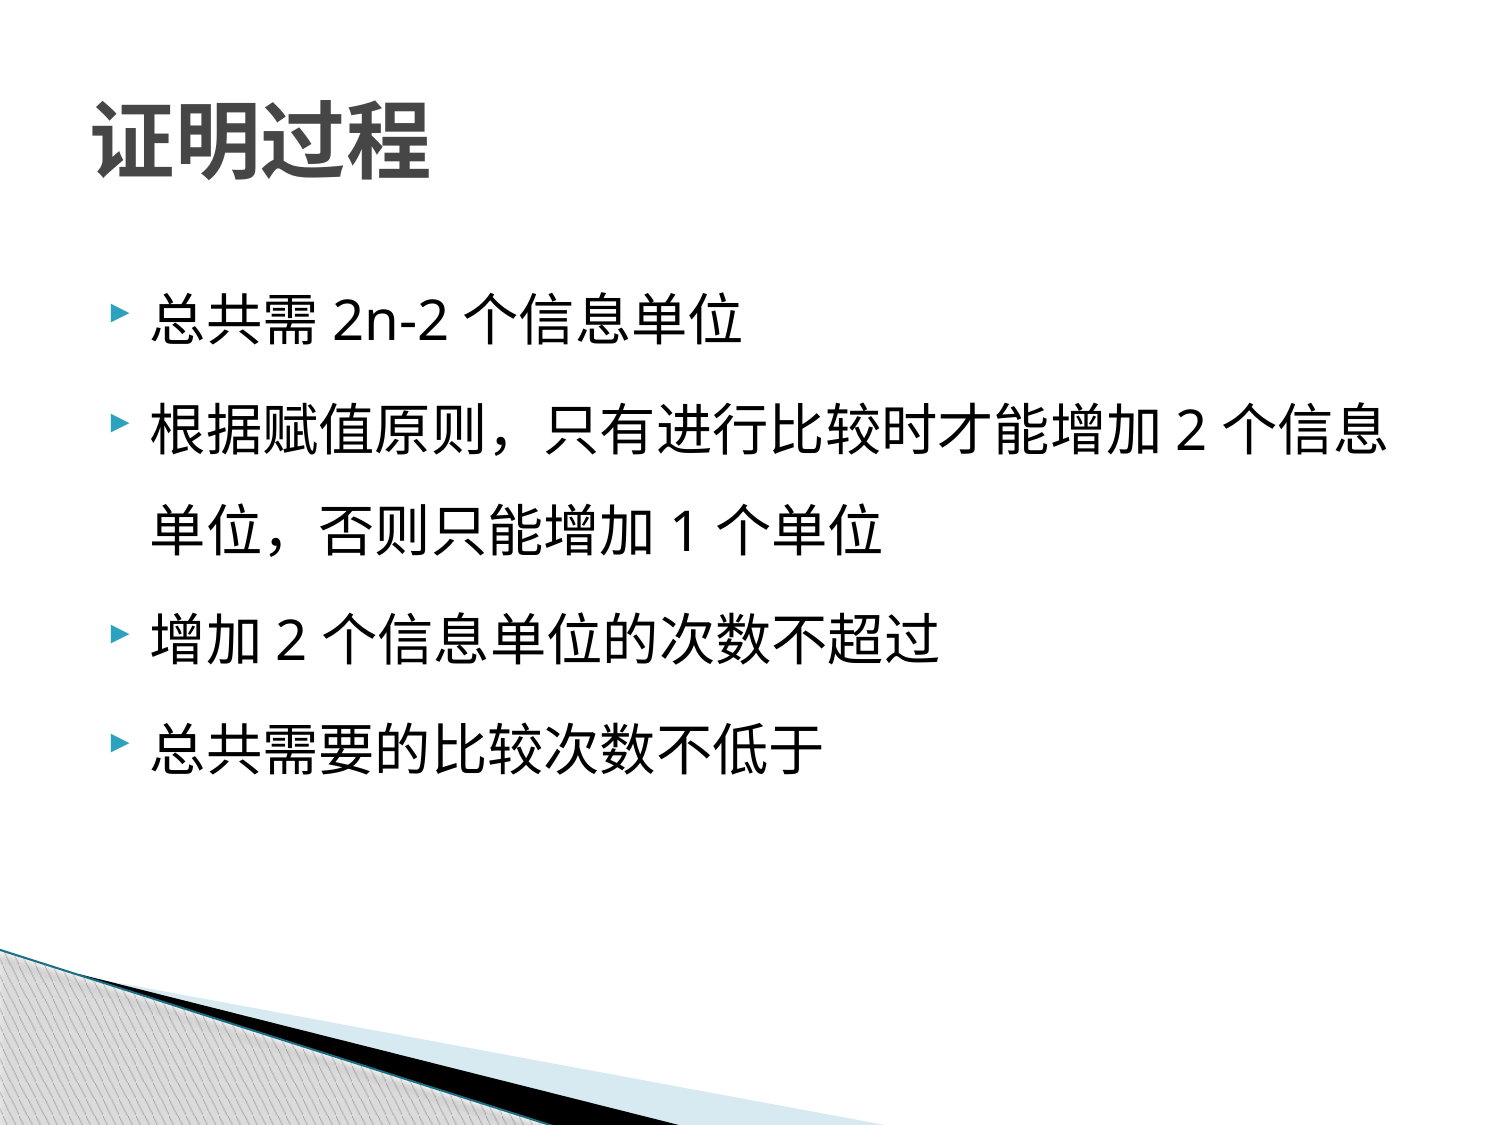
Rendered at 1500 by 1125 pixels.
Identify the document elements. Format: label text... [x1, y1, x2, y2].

title 证明过程 [75, 45, 1425, 233]
